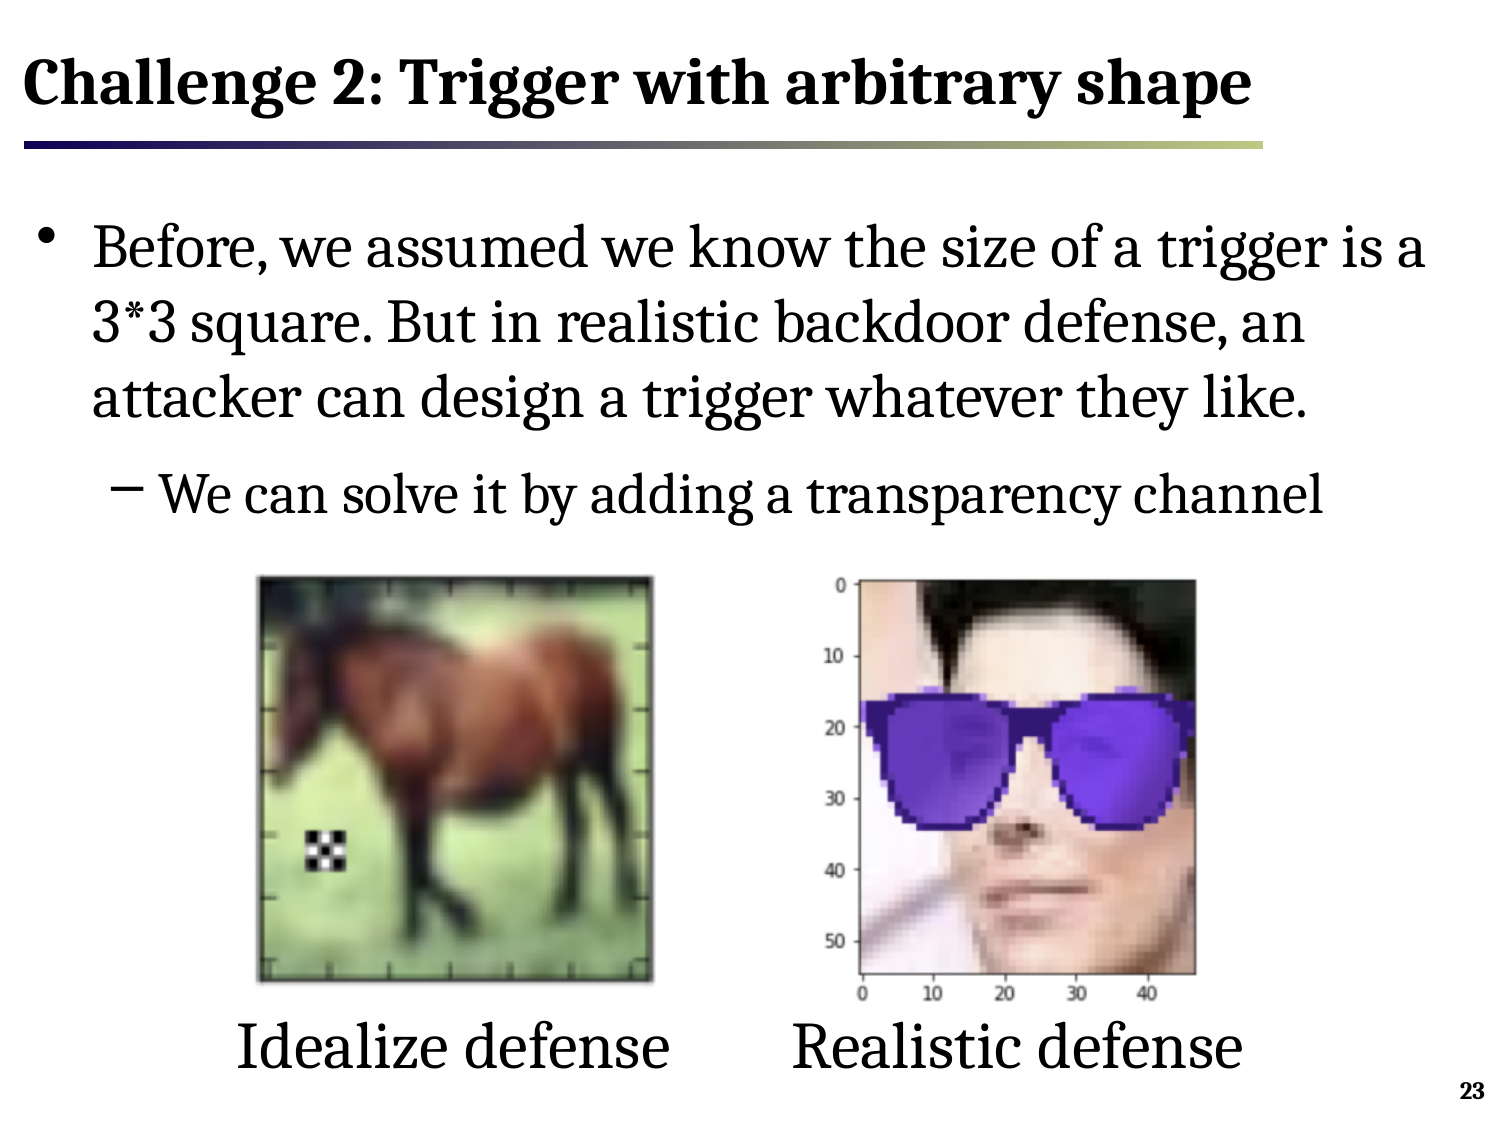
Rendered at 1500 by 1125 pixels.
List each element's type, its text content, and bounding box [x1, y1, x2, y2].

picture [817, 574, 1204, 1003]
text_box Realistic defense [776, 994, 1259, 1089]
text_box Idealize defense [221, 994, 687, 1089]
list Before, we assumed we know the size of a trigger is a 3*3 square. But in realistic backdoor defense, an attacker can design a trigger whatever they like. We can solve it by adding a transparency channel [21, 198, 1479, 654]
title Challenge 2: Trigger with arbitrary shape [8, 30, 1347, 125]
picture [252, 574, 656, 989]
